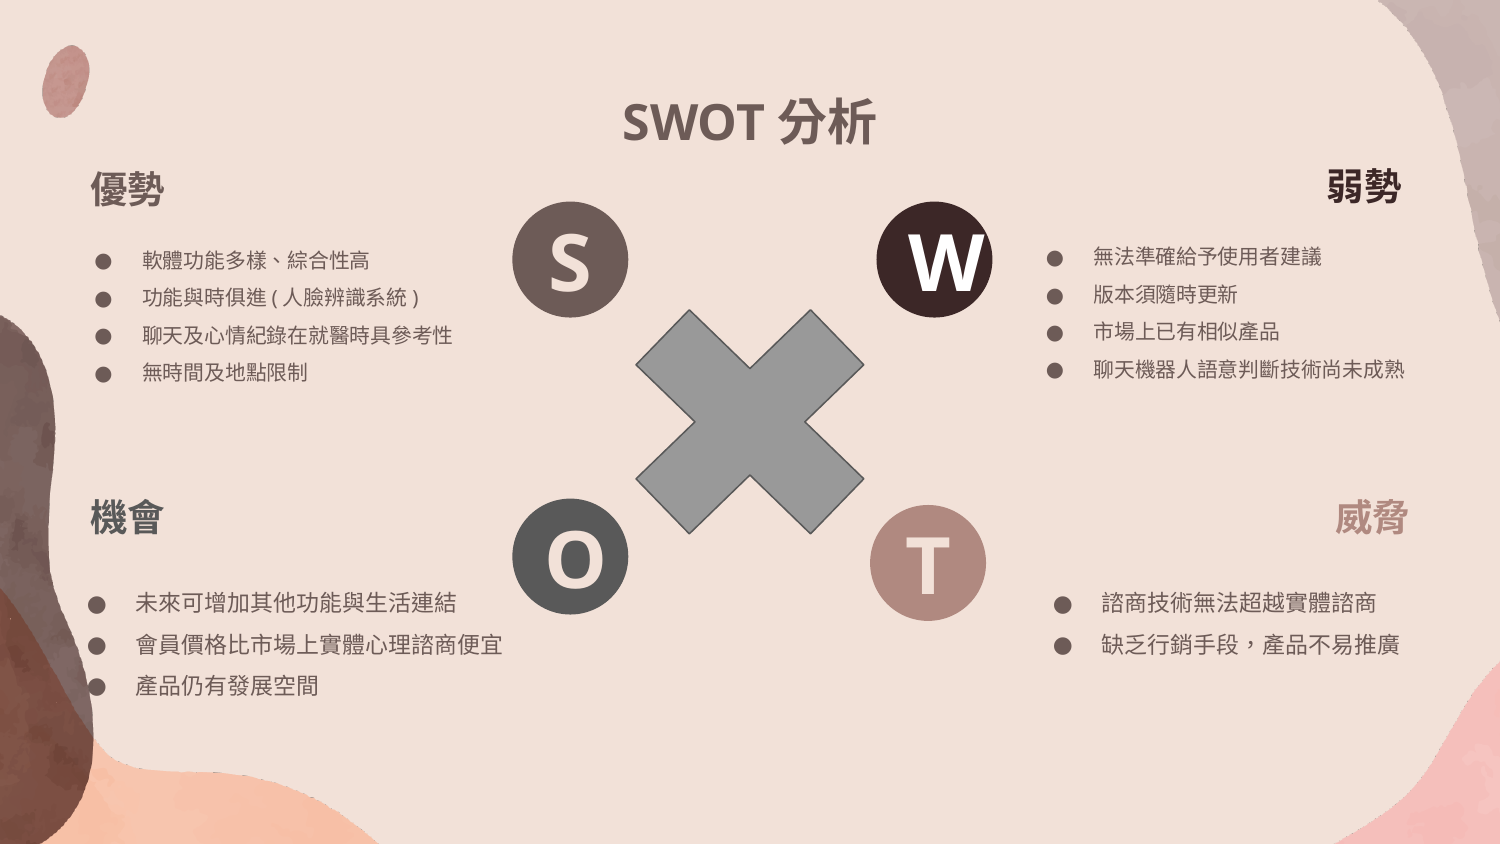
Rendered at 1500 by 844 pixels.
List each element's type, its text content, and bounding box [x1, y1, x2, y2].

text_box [869, 478, 1426, 640]
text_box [876, 147, 1426, 315]
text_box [45, 478, 629, 640]
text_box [52, 151, 629, 318]
title SWOT分析 [118, 72, 1382, 167]
text_box [636, 309, 864, 534]
picture [0, 0, 1500, 844]
